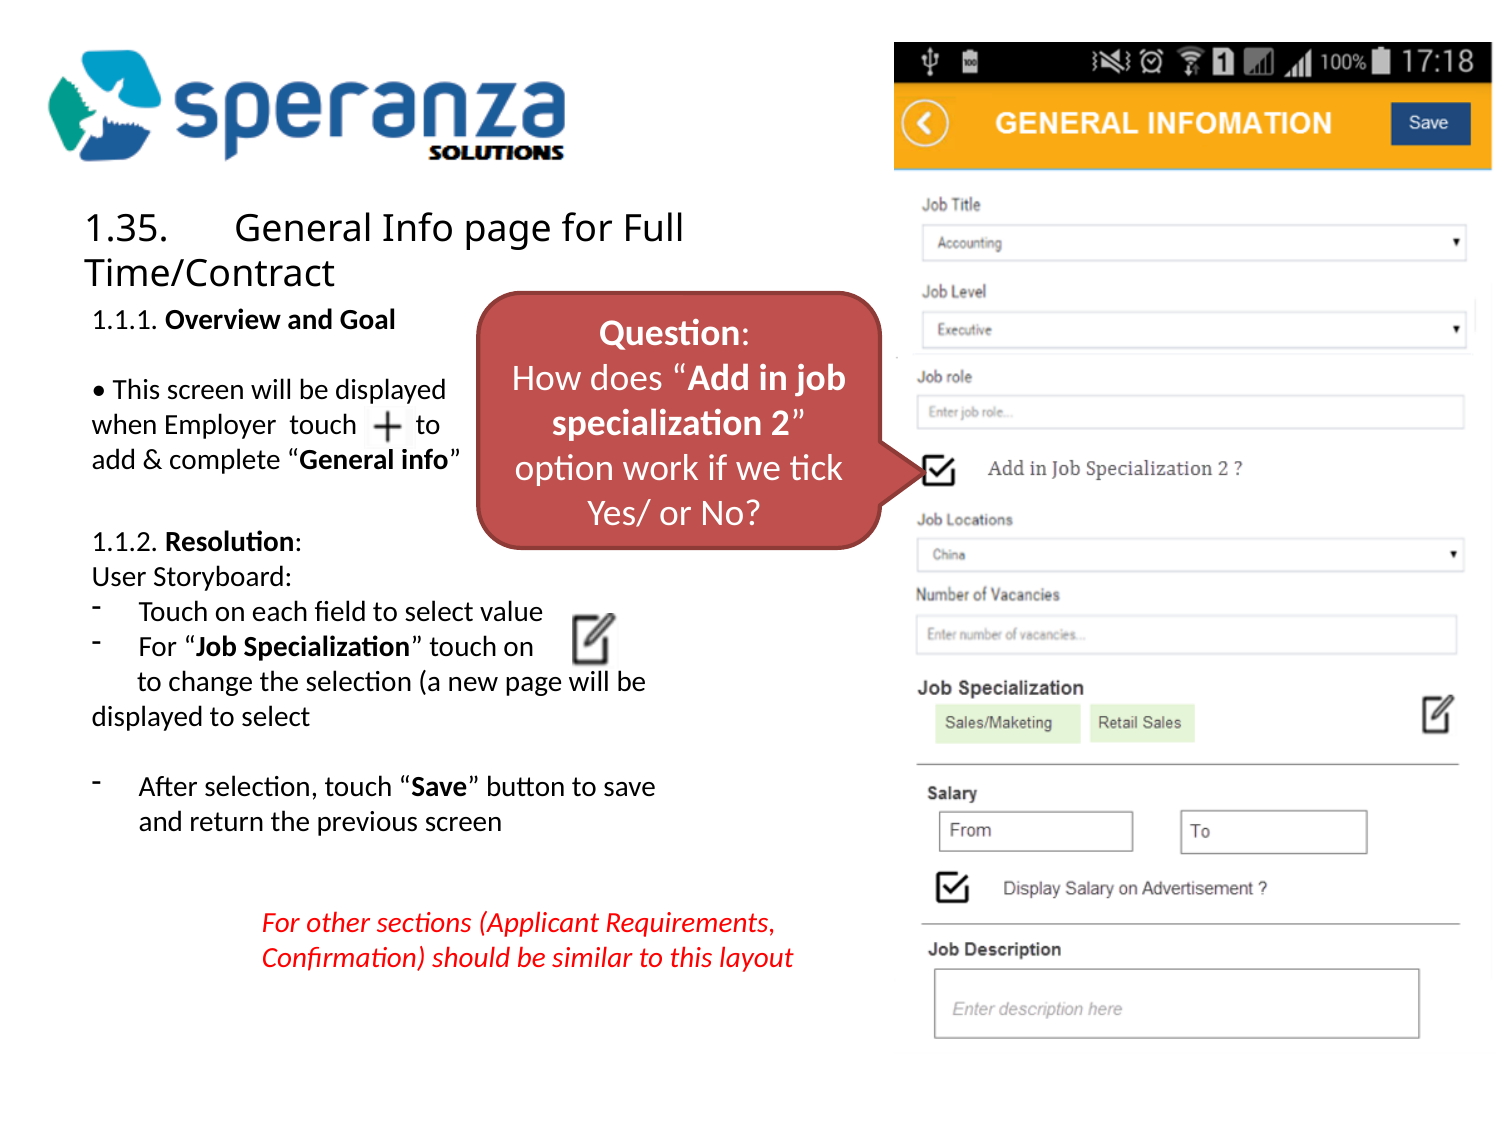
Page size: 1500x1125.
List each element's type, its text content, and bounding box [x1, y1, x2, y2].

text_box Question: How does “Add in job specialization 2” option work if we tick Yes/ or No? [476, 290, 888, 551]
text_box 1.35. General Info page for Full Time/Contract [69, 196, 880, 301]
text_box 1.1.1. Overview and Goal • This screen will be displayed when Employer touch to add & complete “General info” [76, 292, 502, 483]
text_box 1.1.2. Resolution: User Storyboard: Touch on each field to select value For “Job Specialization” touch on to change the selection (a new page will be displayed to select After selection, touch “Save” button to save and return the previous screen [76, 515, 703, 845]
picture [363, 406, 416, 449]
picture [893, 42, 1496, 1054]
text_box For other sections (Applicant Requirements, Confirmation) should be similar to this layout [247, 895, 888, 981]
picture [17, 19, 601, 193]
picture [572, 613, 619, 669]
